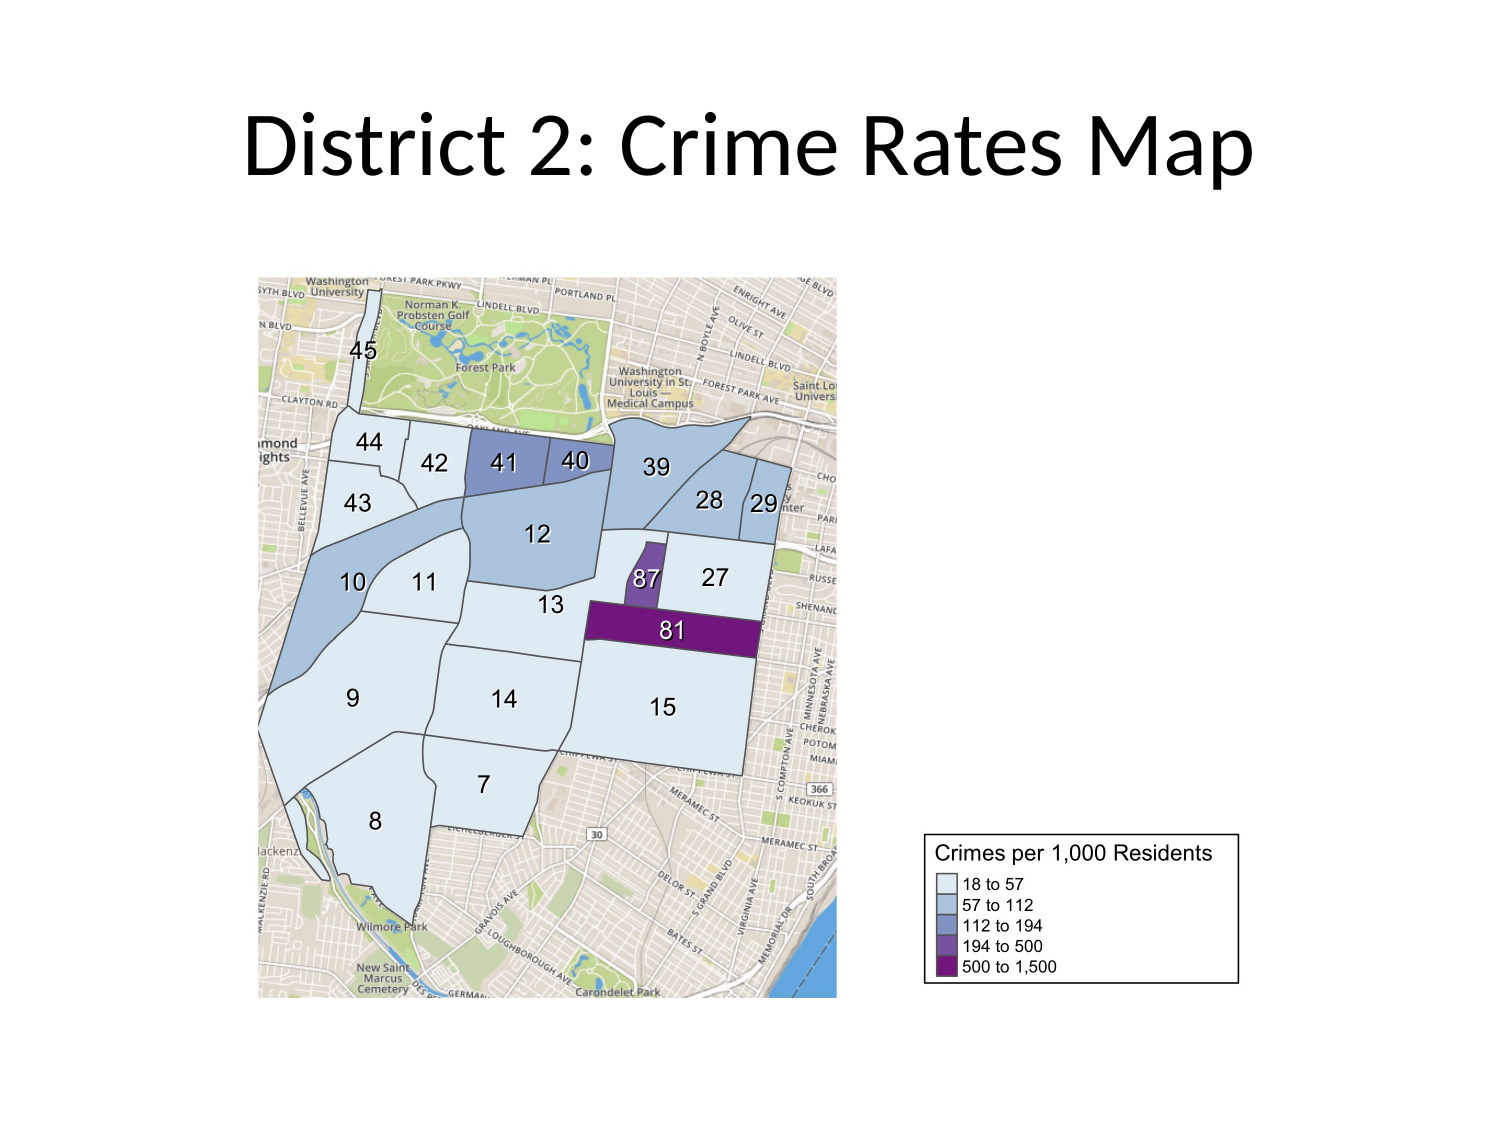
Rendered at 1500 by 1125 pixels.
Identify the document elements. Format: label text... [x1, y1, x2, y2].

title District 2: Crime Rates Map [75, 45, 1425, 233]
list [74, 262, 1426, 1013]
